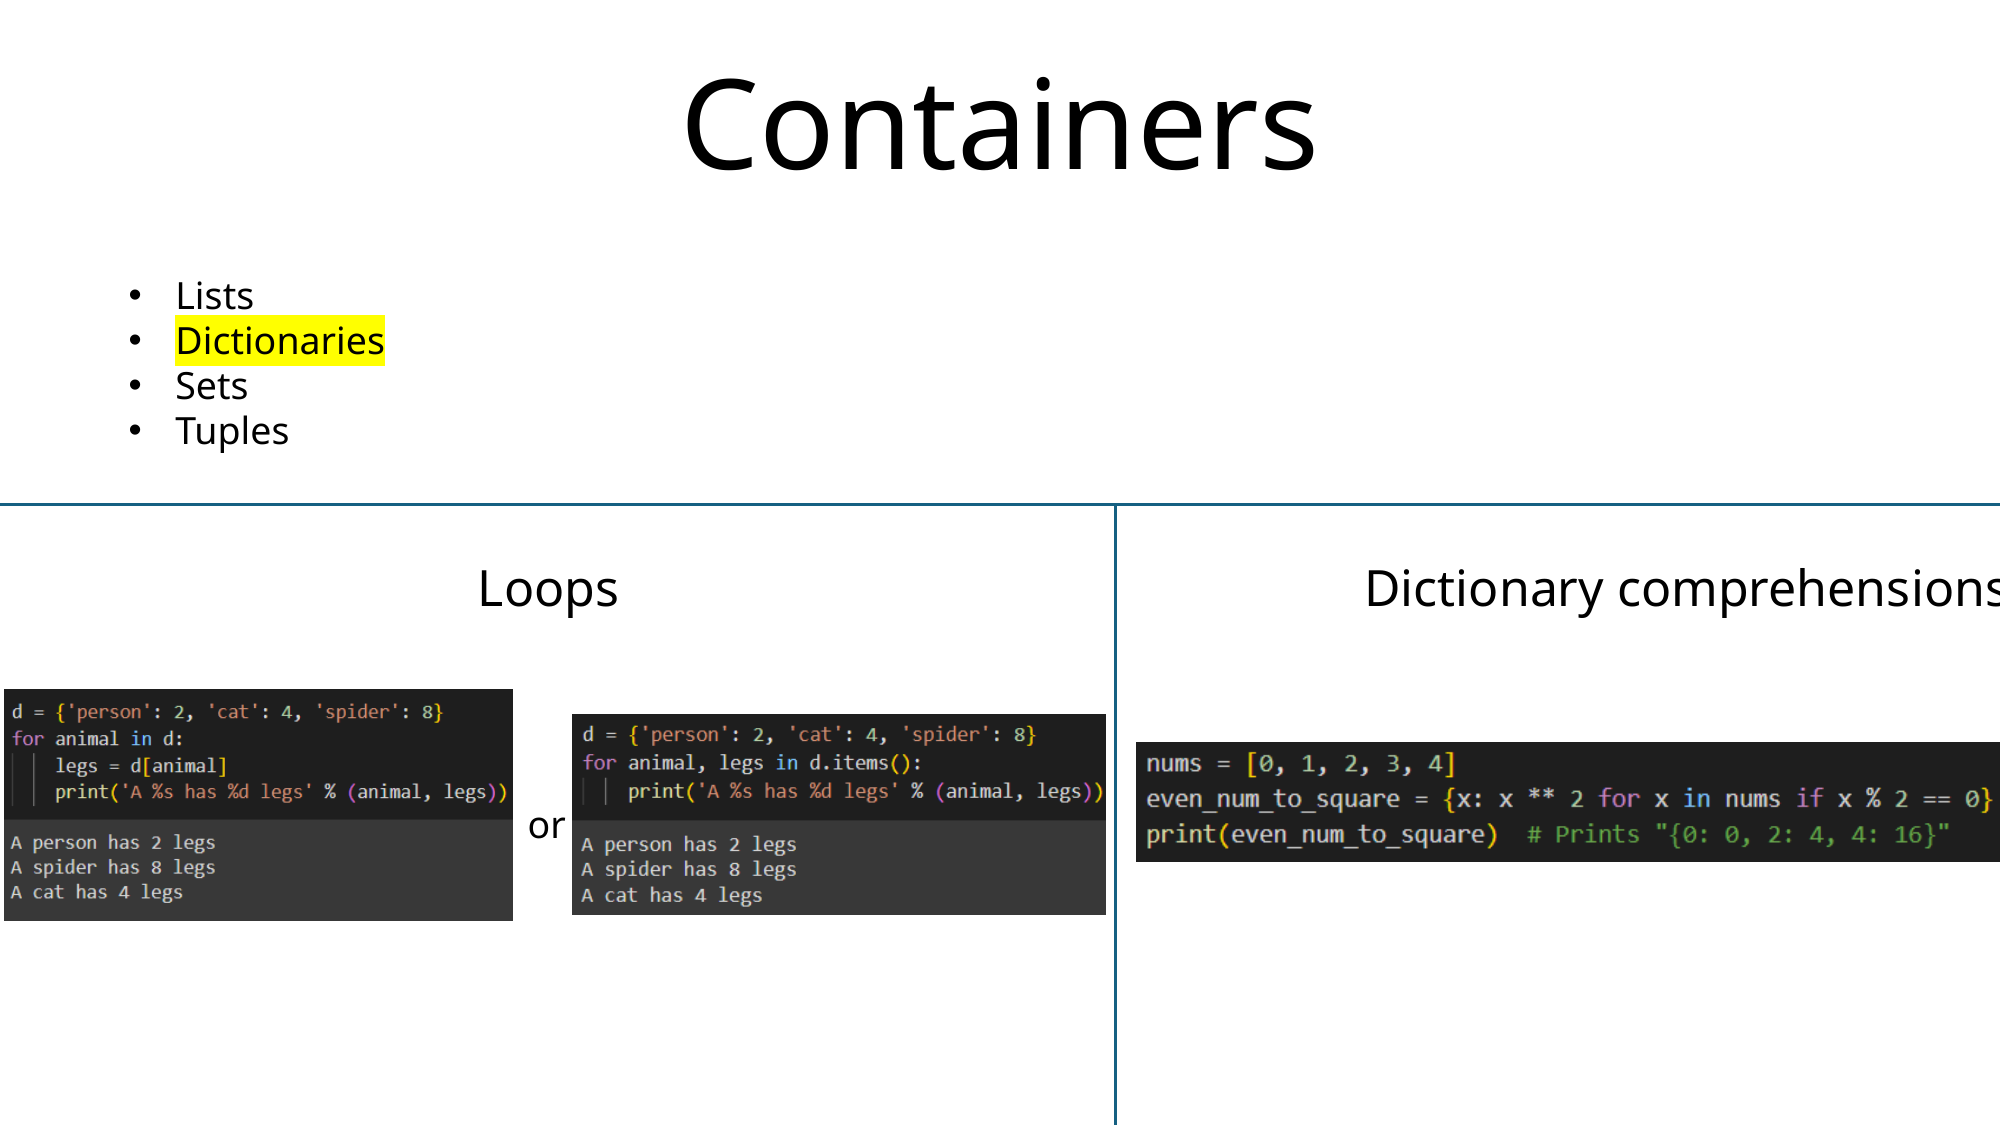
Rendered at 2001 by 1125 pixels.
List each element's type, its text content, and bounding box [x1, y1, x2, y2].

picture [1136, 741, 2000, 862]
picture [572, 714, 1107, 916]
text_box Dictionary comprehensions [1349, 548, 2000, 624]
text_box Lists Dictionaries Sets Tuples [113, 264, 1181, 460]
text_box Loops [463, 548, 818, 624]
title Containers [527, 54, 1473, 205]
text_box or [514, 793, 572, 854]
picture [4, 688, 514, 921]
